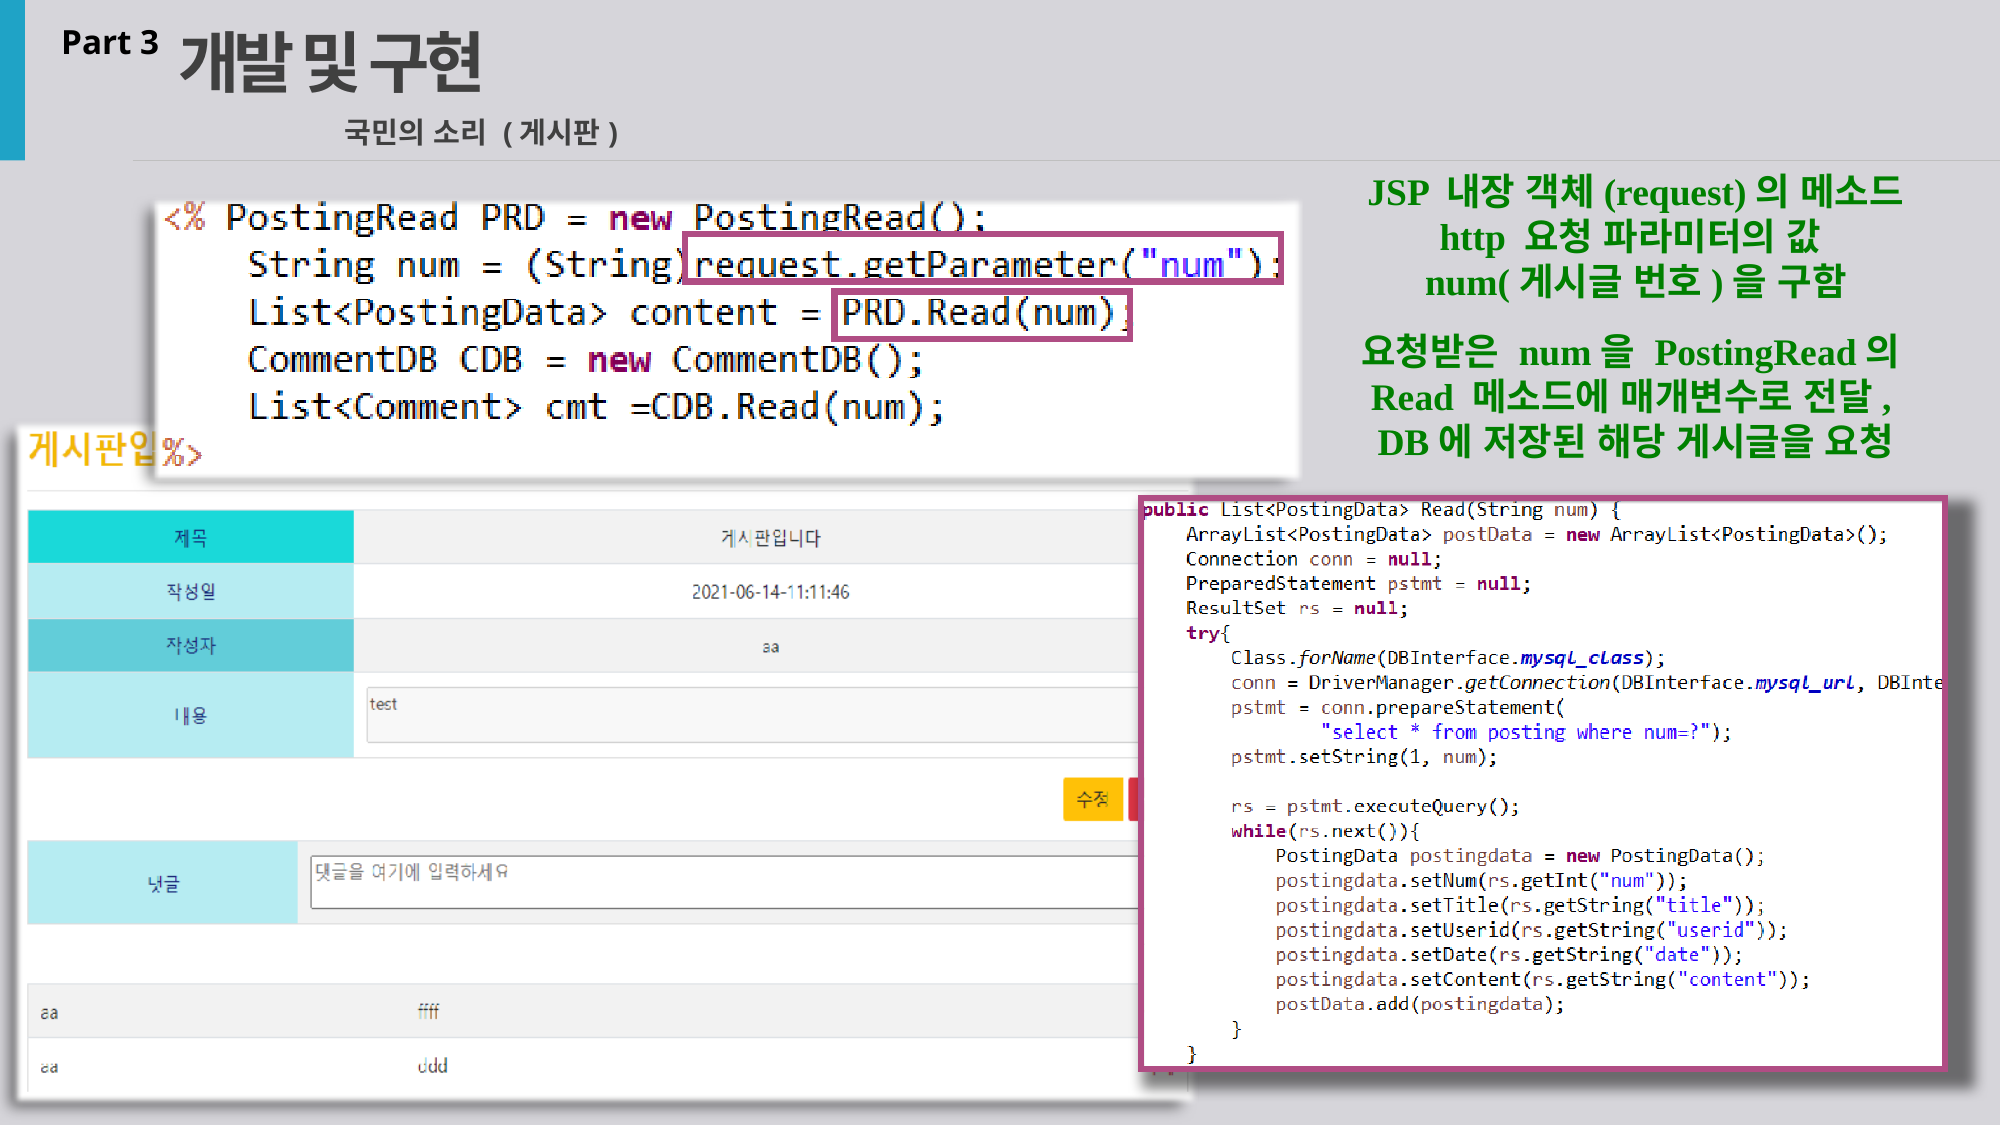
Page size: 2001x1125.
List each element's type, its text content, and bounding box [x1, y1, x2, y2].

text_box 국민의 소리 (게시판) [329, 107, 633, 158]
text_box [47, 13, 497, 108]
text_box JSP 내장 객체(request)의 메소드 http 요청 파라미터의 값 num(게시글 번호)을 구함 요청받은 num을 PostingRead의 Read 메소드에 매개변수로 전달, DB에 저장된 해당 게시글을 요청 [1326, 161, 1945, 471]
picture [12, 196, 1945, 1106]
text_box [1200, 497, 1946, 1070]
text_box [0, 0, 26, 161]
